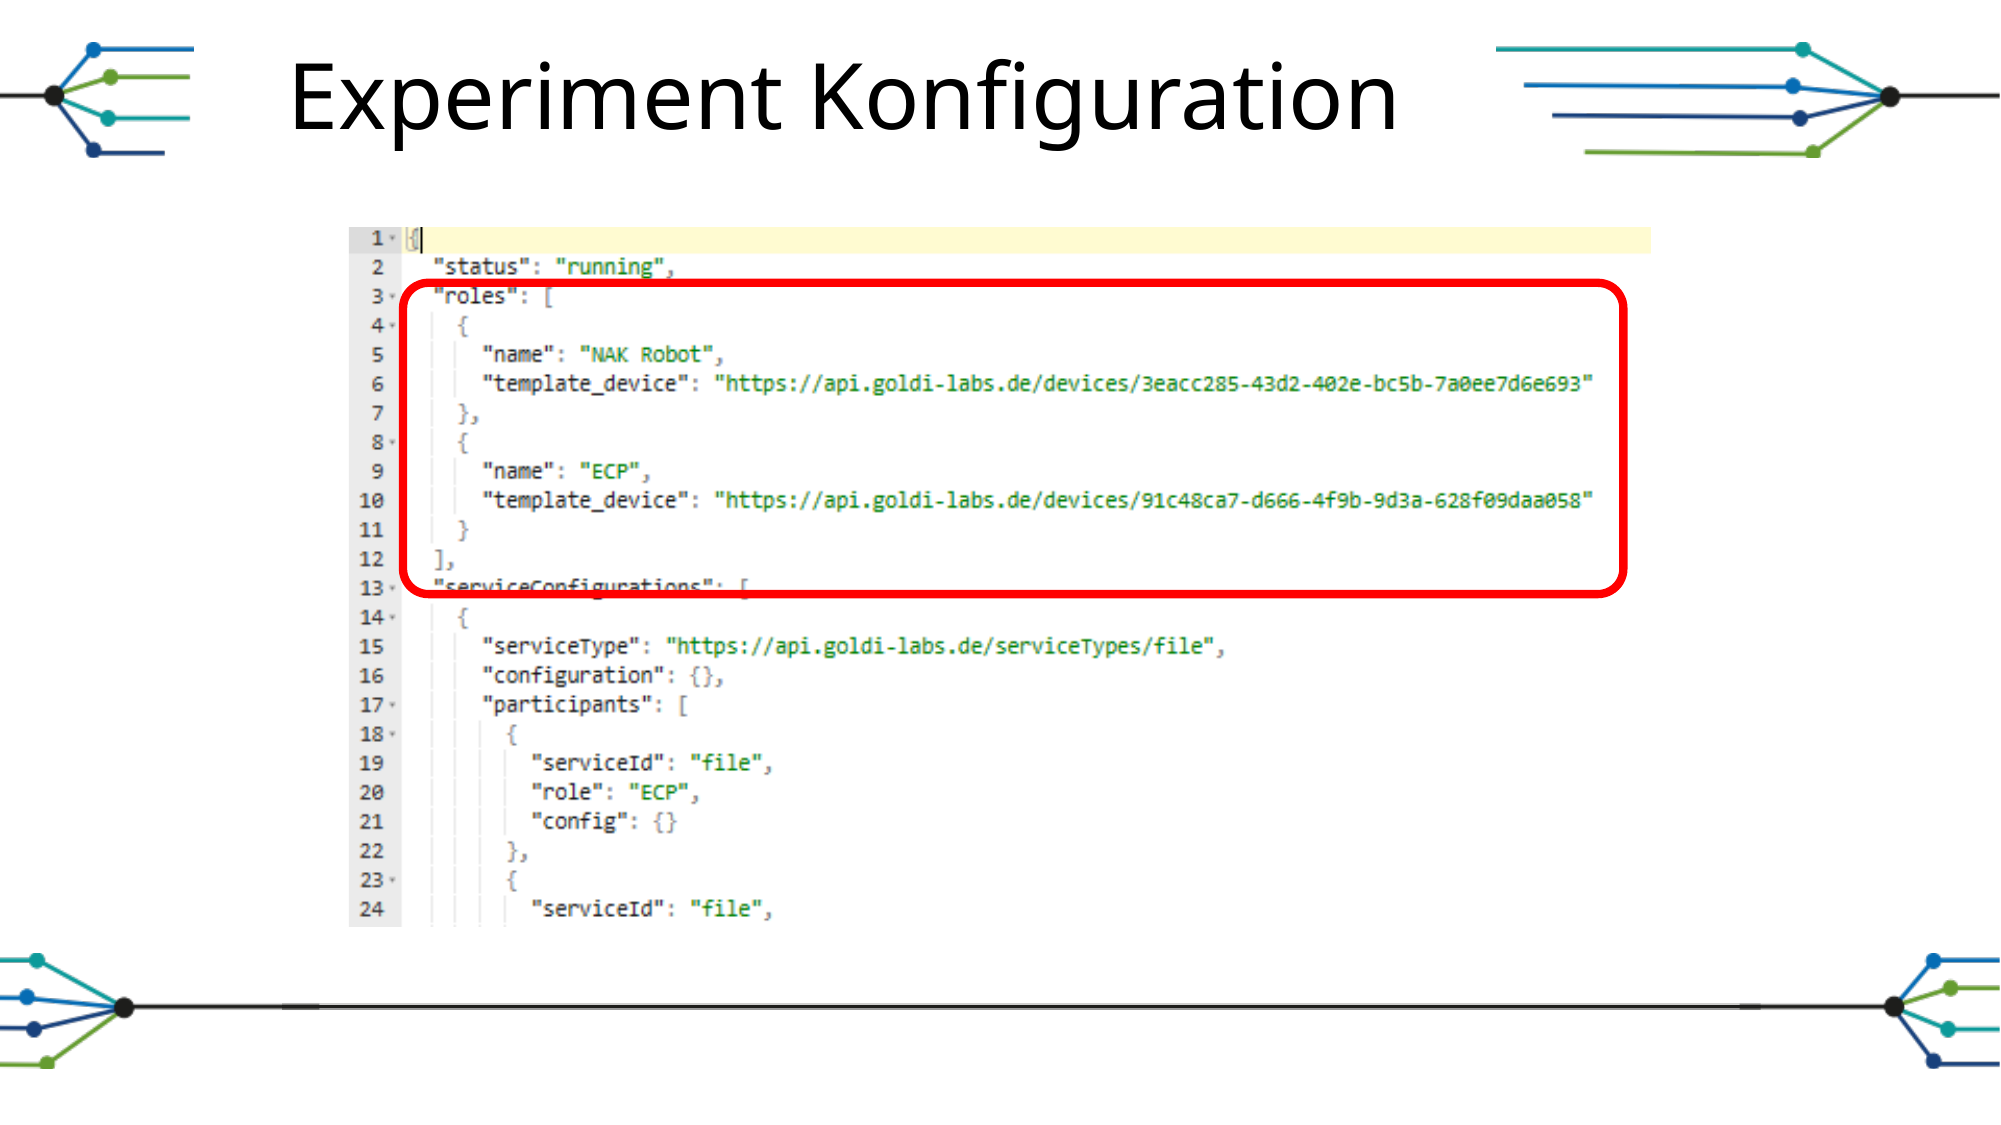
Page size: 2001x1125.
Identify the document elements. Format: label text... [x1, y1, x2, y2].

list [348, 227, 1651, 927]
title Experiment Konfiguration [193, 42, 1496, 158]
